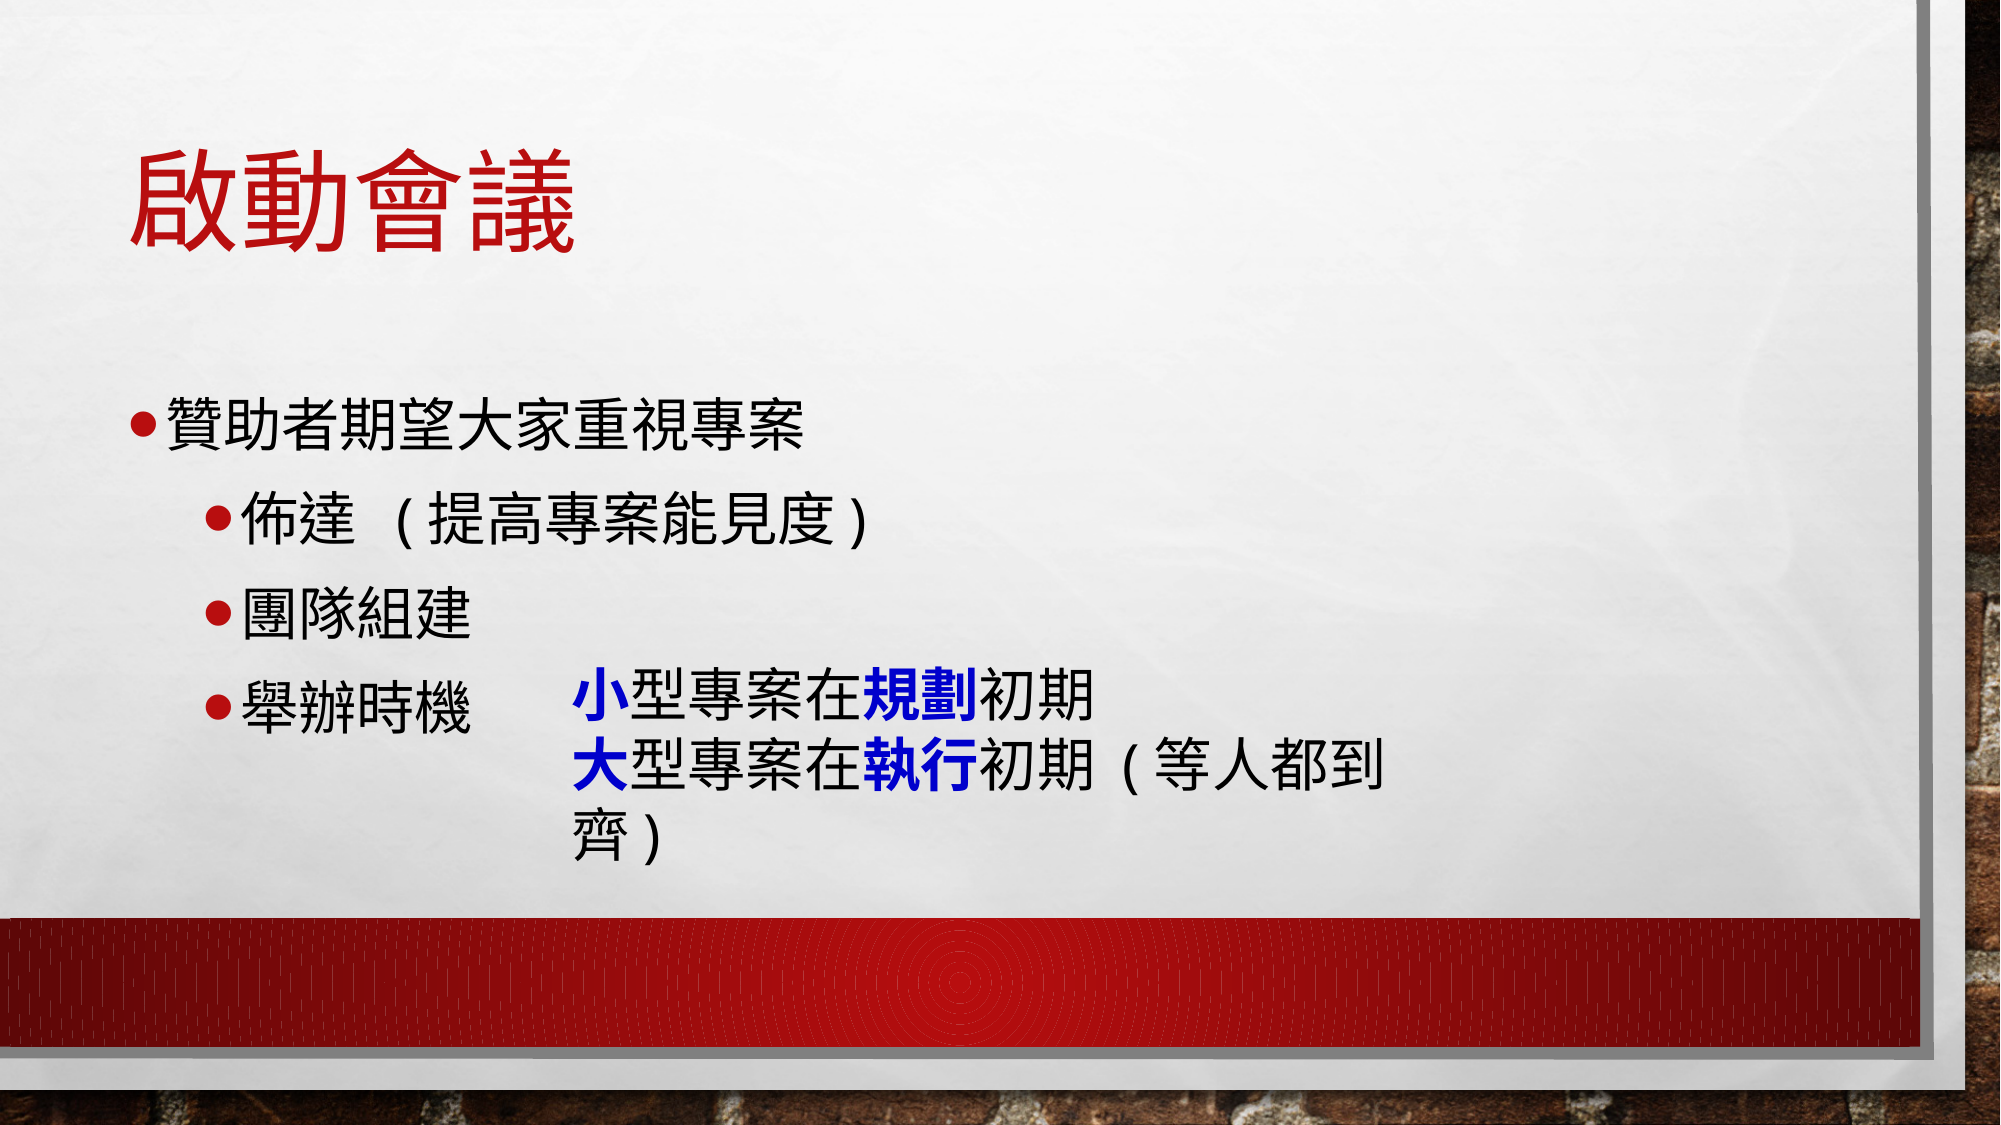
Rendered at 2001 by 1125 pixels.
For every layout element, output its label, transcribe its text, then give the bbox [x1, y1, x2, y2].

list 贊助者期望大家重視專案 佈達 (提高專案能見度) 團隊組建 舉辦時機 [112, 338, 1818, 882]
title 啟動會議 [112, 112, 1818, 302]
text_box 小型專案在規劃初期 大型專案在執行初期 (等人都到齊) [556, 650, 1489, 876]
picture [0, 0, 2000, 1125]
